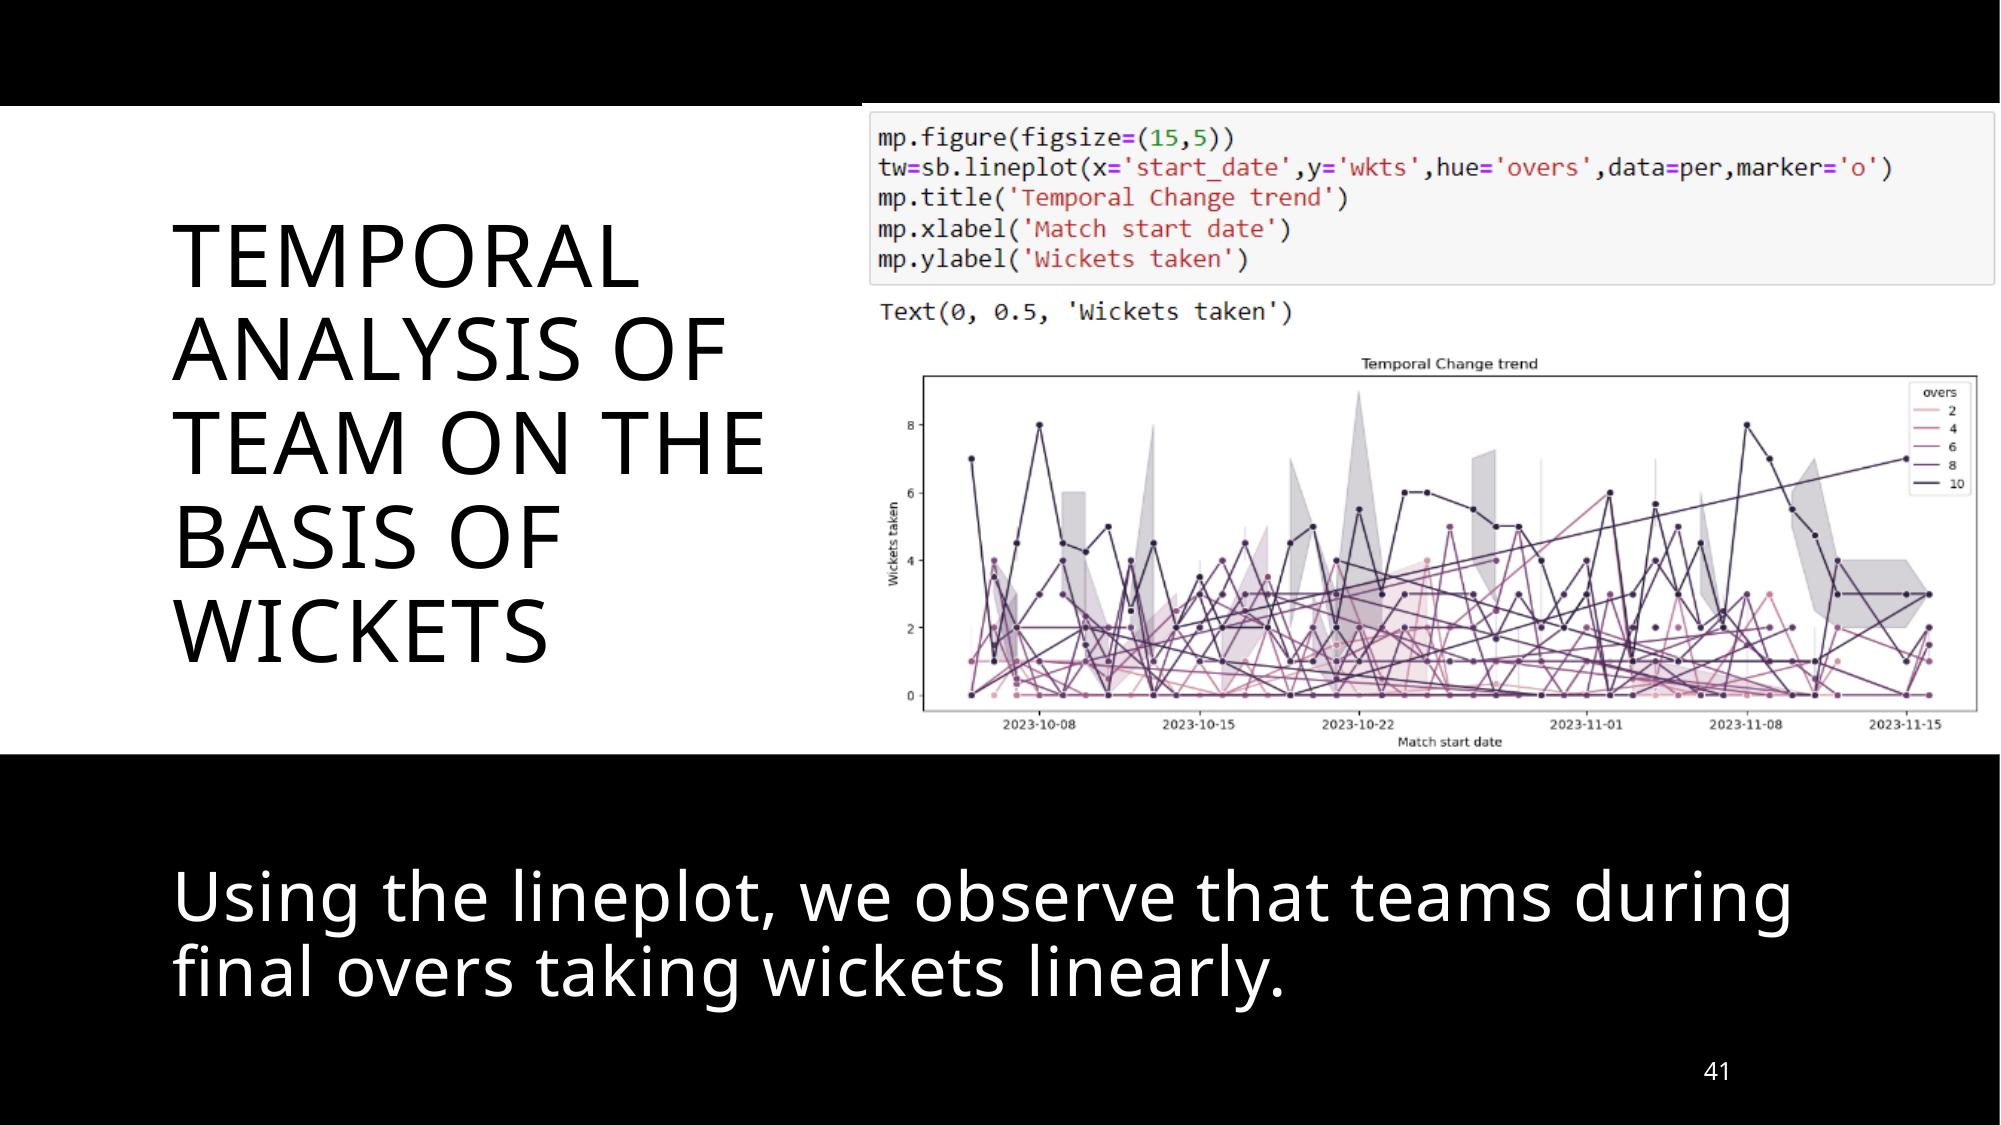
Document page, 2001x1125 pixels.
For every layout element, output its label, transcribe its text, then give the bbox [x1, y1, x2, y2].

text_box [0, 105, 2000, 755]
text_box [0, 755, 2000, 1125]
title Temporal analysis of team on the basis of wickets [157, 203, 859, 690]
slide_number 41 [1688, 1042, 1842, 1103]
list Using the lineplot, we observe that teams during final overs taking wickets linearly. [157, 854, 1842, 1021]
picture [859, 103, 2000, 754]
text_box [0, 0, 2000, 105]
